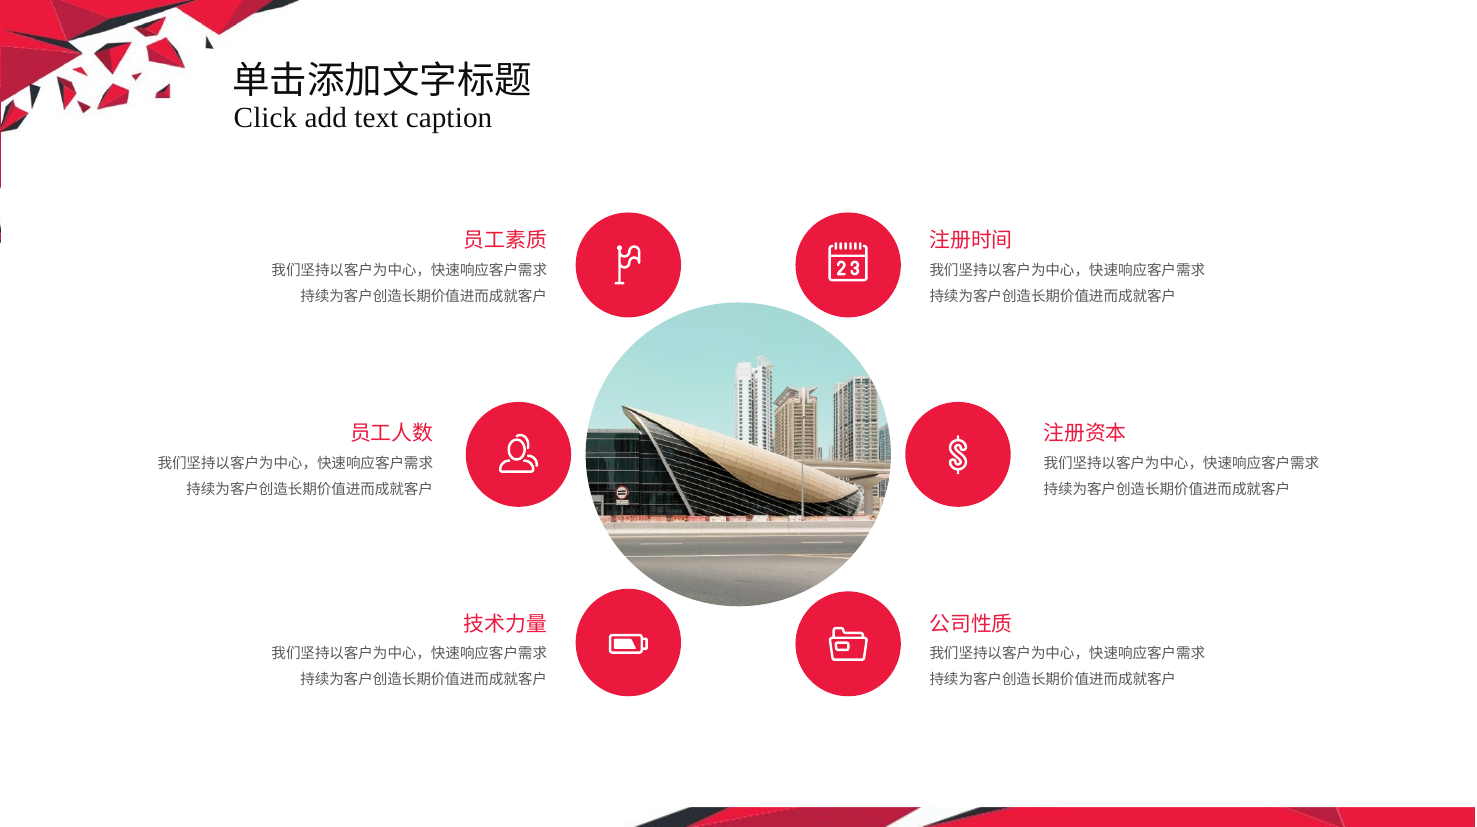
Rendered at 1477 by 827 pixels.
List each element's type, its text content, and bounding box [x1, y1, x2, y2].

text_box [583, 327, 893, 609]
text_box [465, 401, 572, 508]
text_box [795, 212, 902, 318]
text_box 注册时间 我们坚持以客户为中心，快速响应客户需求持续为客户创造长期价值进而成就客户 [918, 208, 1229, 310]
text_box [214, 107, 1477, 808]
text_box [575, 588, 682, 697]
text_box 注册资本 我们坚持以客户为中心，快速响应客户需求持续为客户创造长期价值进而成就客户 [1032, 401, 1343, 503]
picture [0, 0, 1475, 827]
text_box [575, 212, 682, 318]
text_box 员工人数 我们坚持以客户为中心，快速响应客户需求持续为客户创造长期价值进而成就客户 [134, 460, 444, 503]
text_box 公司性质 我们坚持以客户为中心，快速响应客户需求持续为客户创造长期价值进而成就客户 [918, 592, 1229, 694]
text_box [905, 401, 1011, 508]
text_box 技术力量 我们坚持以客户为中心，快速响应客户需求持续为客户创造长期价值进而成就客户 [248, 592, 558, 694]
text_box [795, 591, 902, 697]
